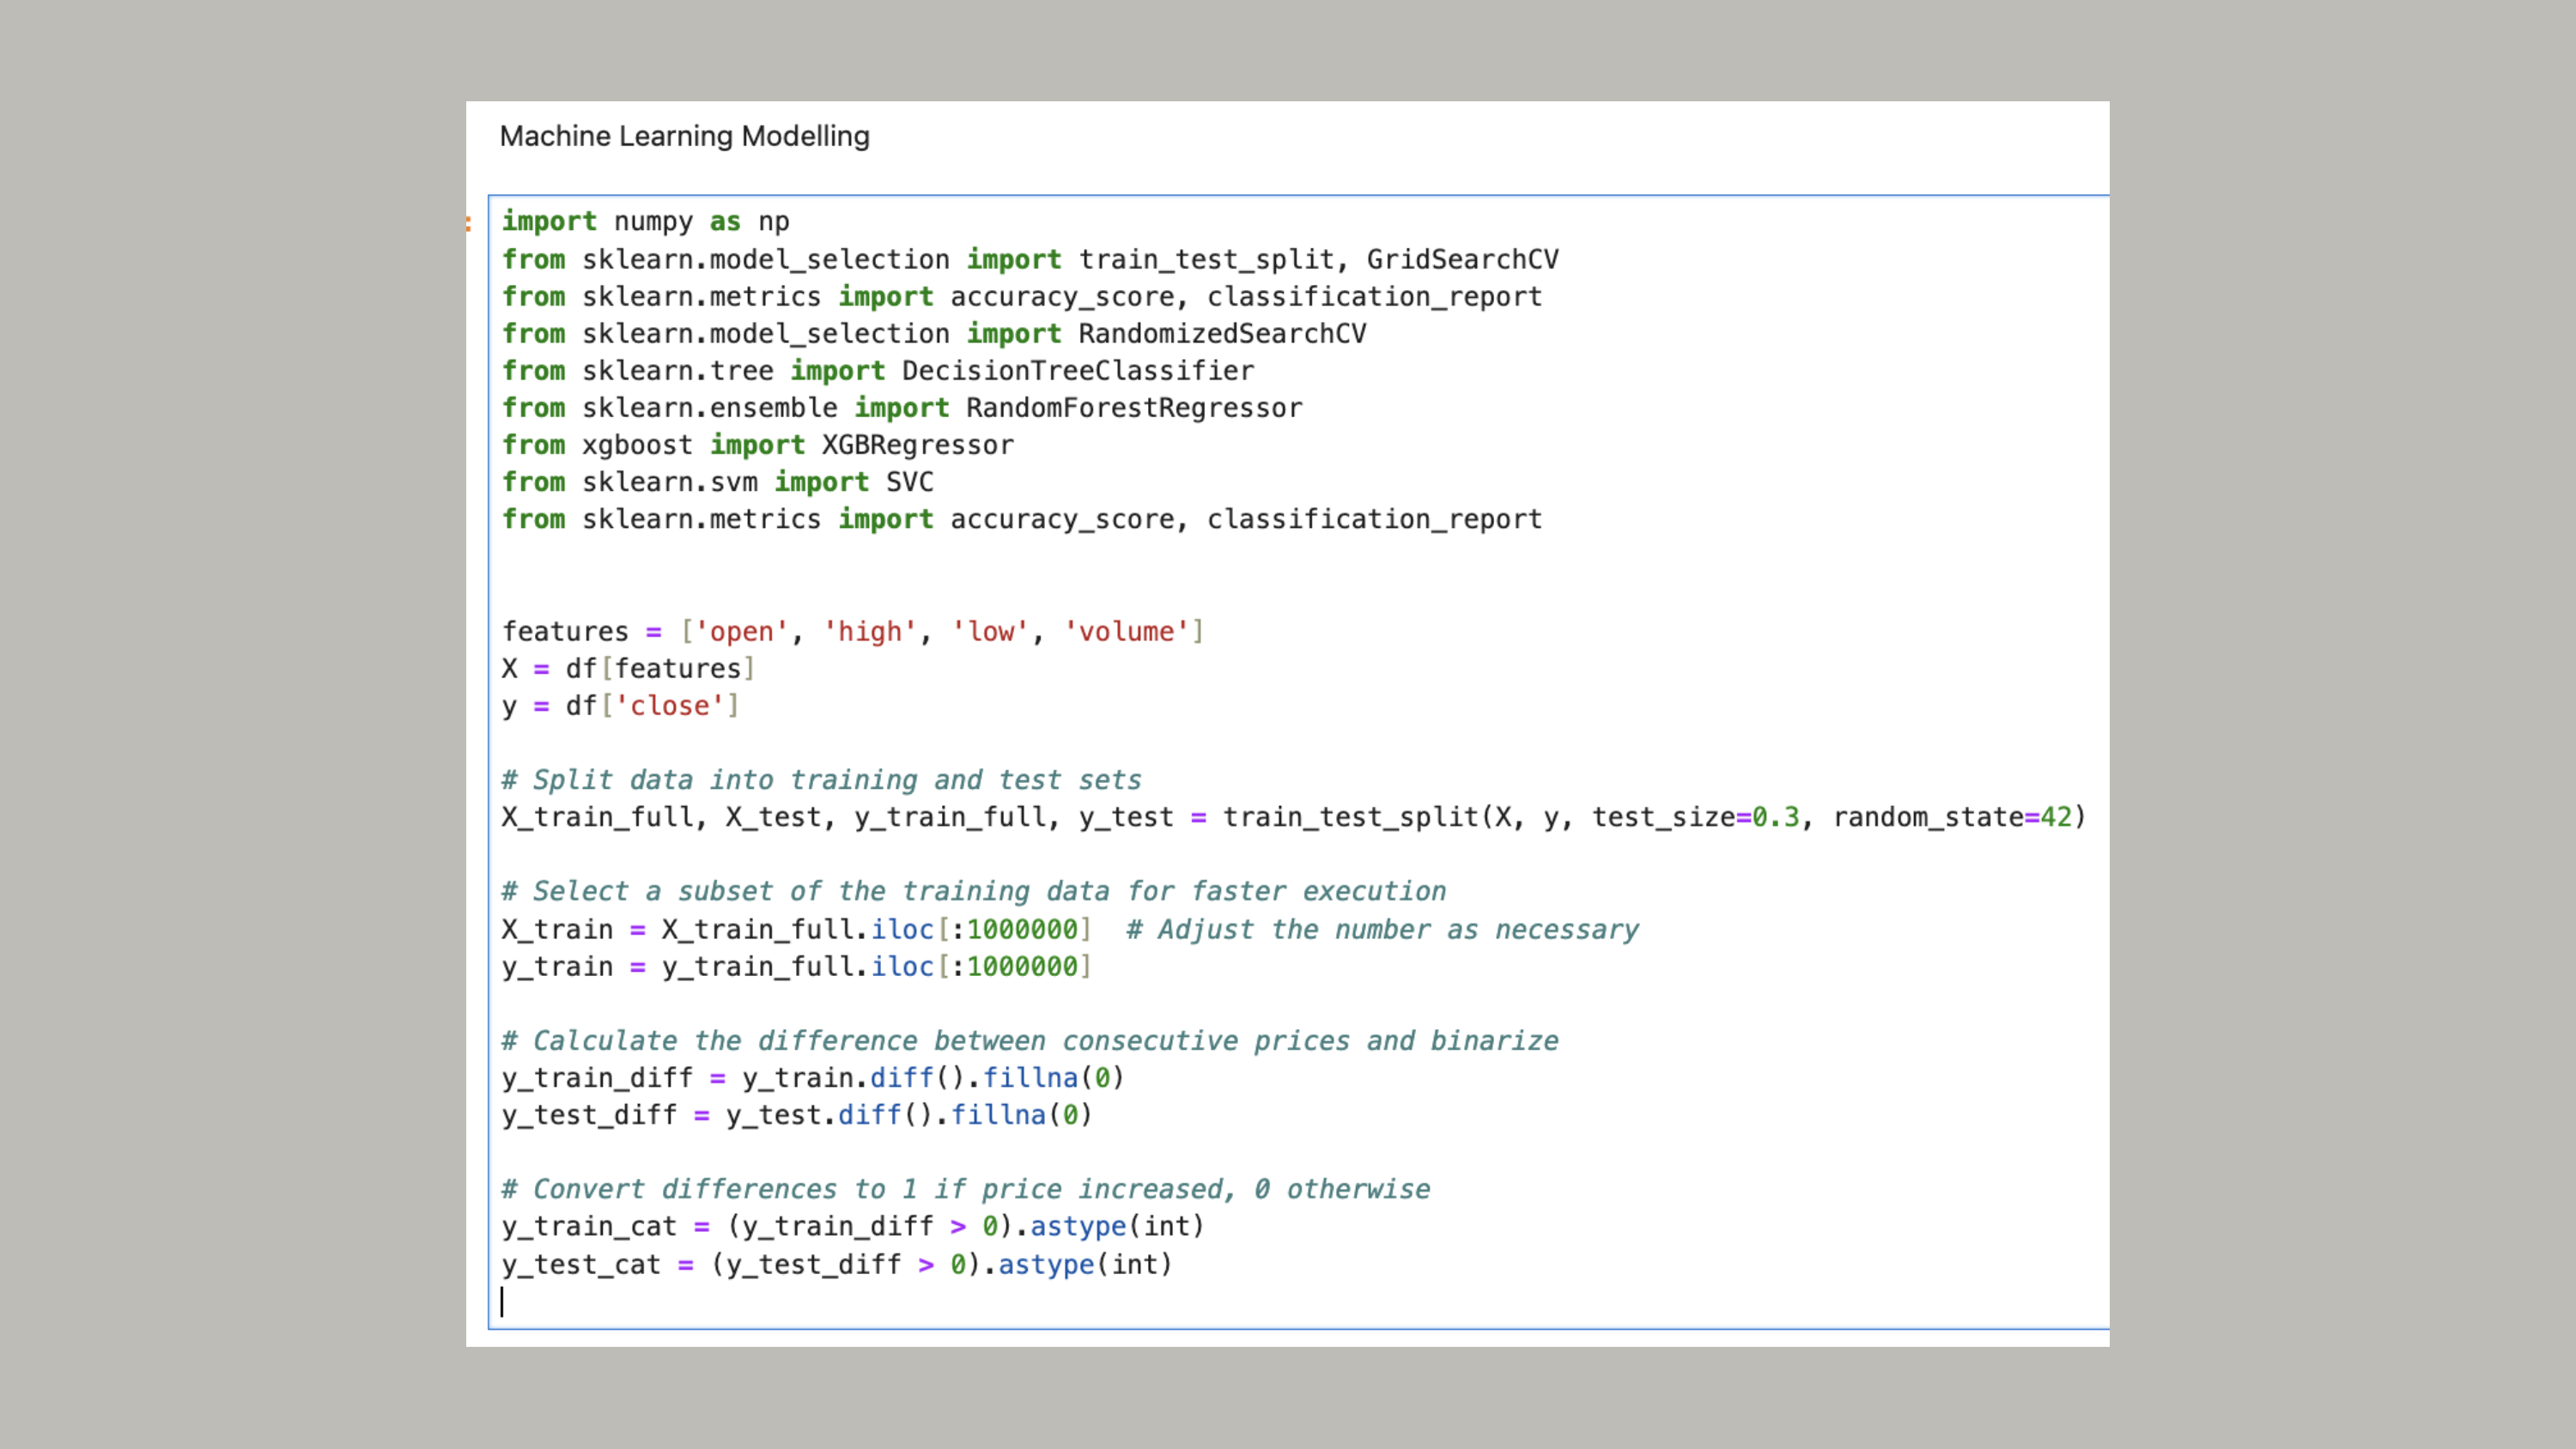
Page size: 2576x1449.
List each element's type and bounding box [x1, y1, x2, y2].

picture [466, 101, 2110, 1348]
